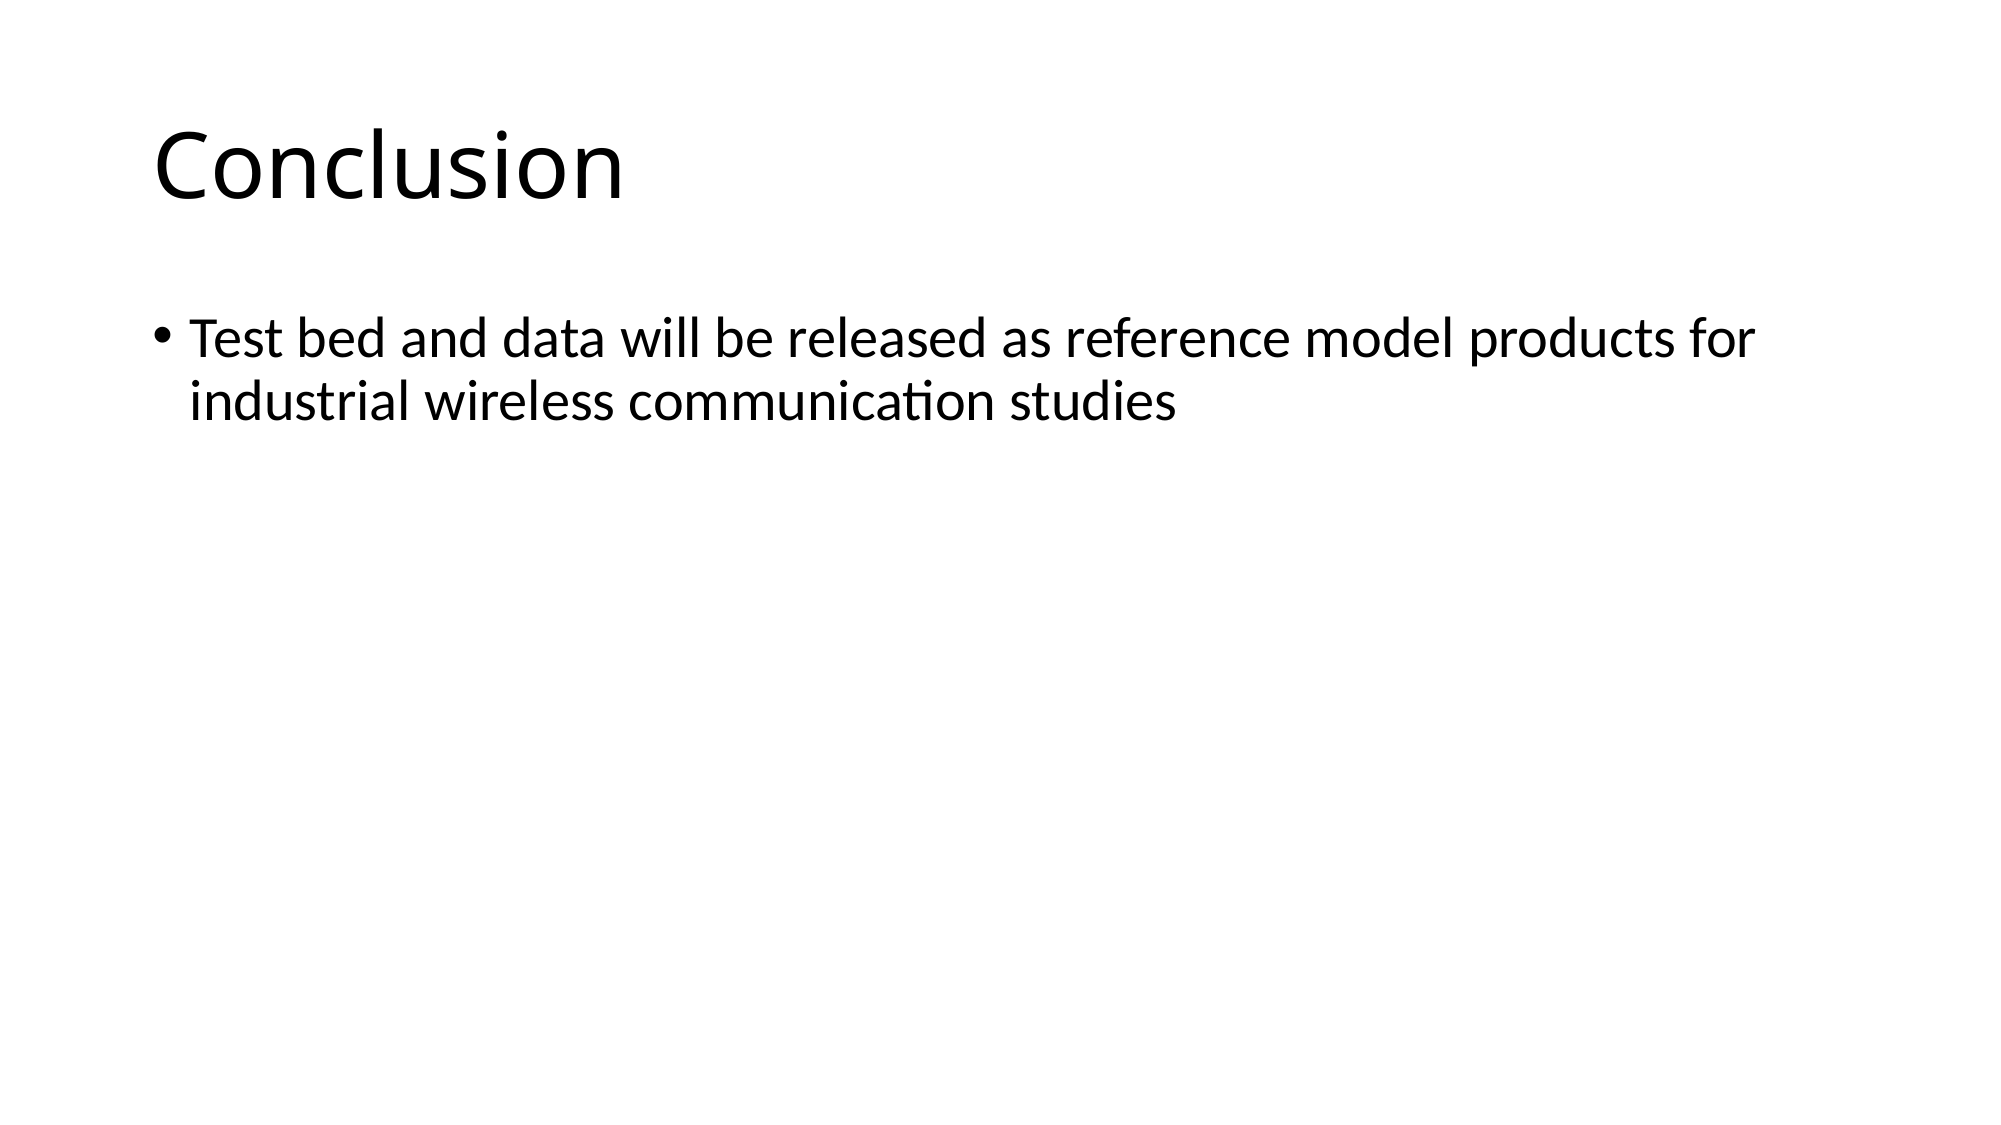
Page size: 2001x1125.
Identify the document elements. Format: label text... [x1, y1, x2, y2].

title Conclusion [137, 59, 1863, 278]
list Test bed and data will be released as reference model products for industrial wireless communication studies [137, 299, 1863, 1014]
